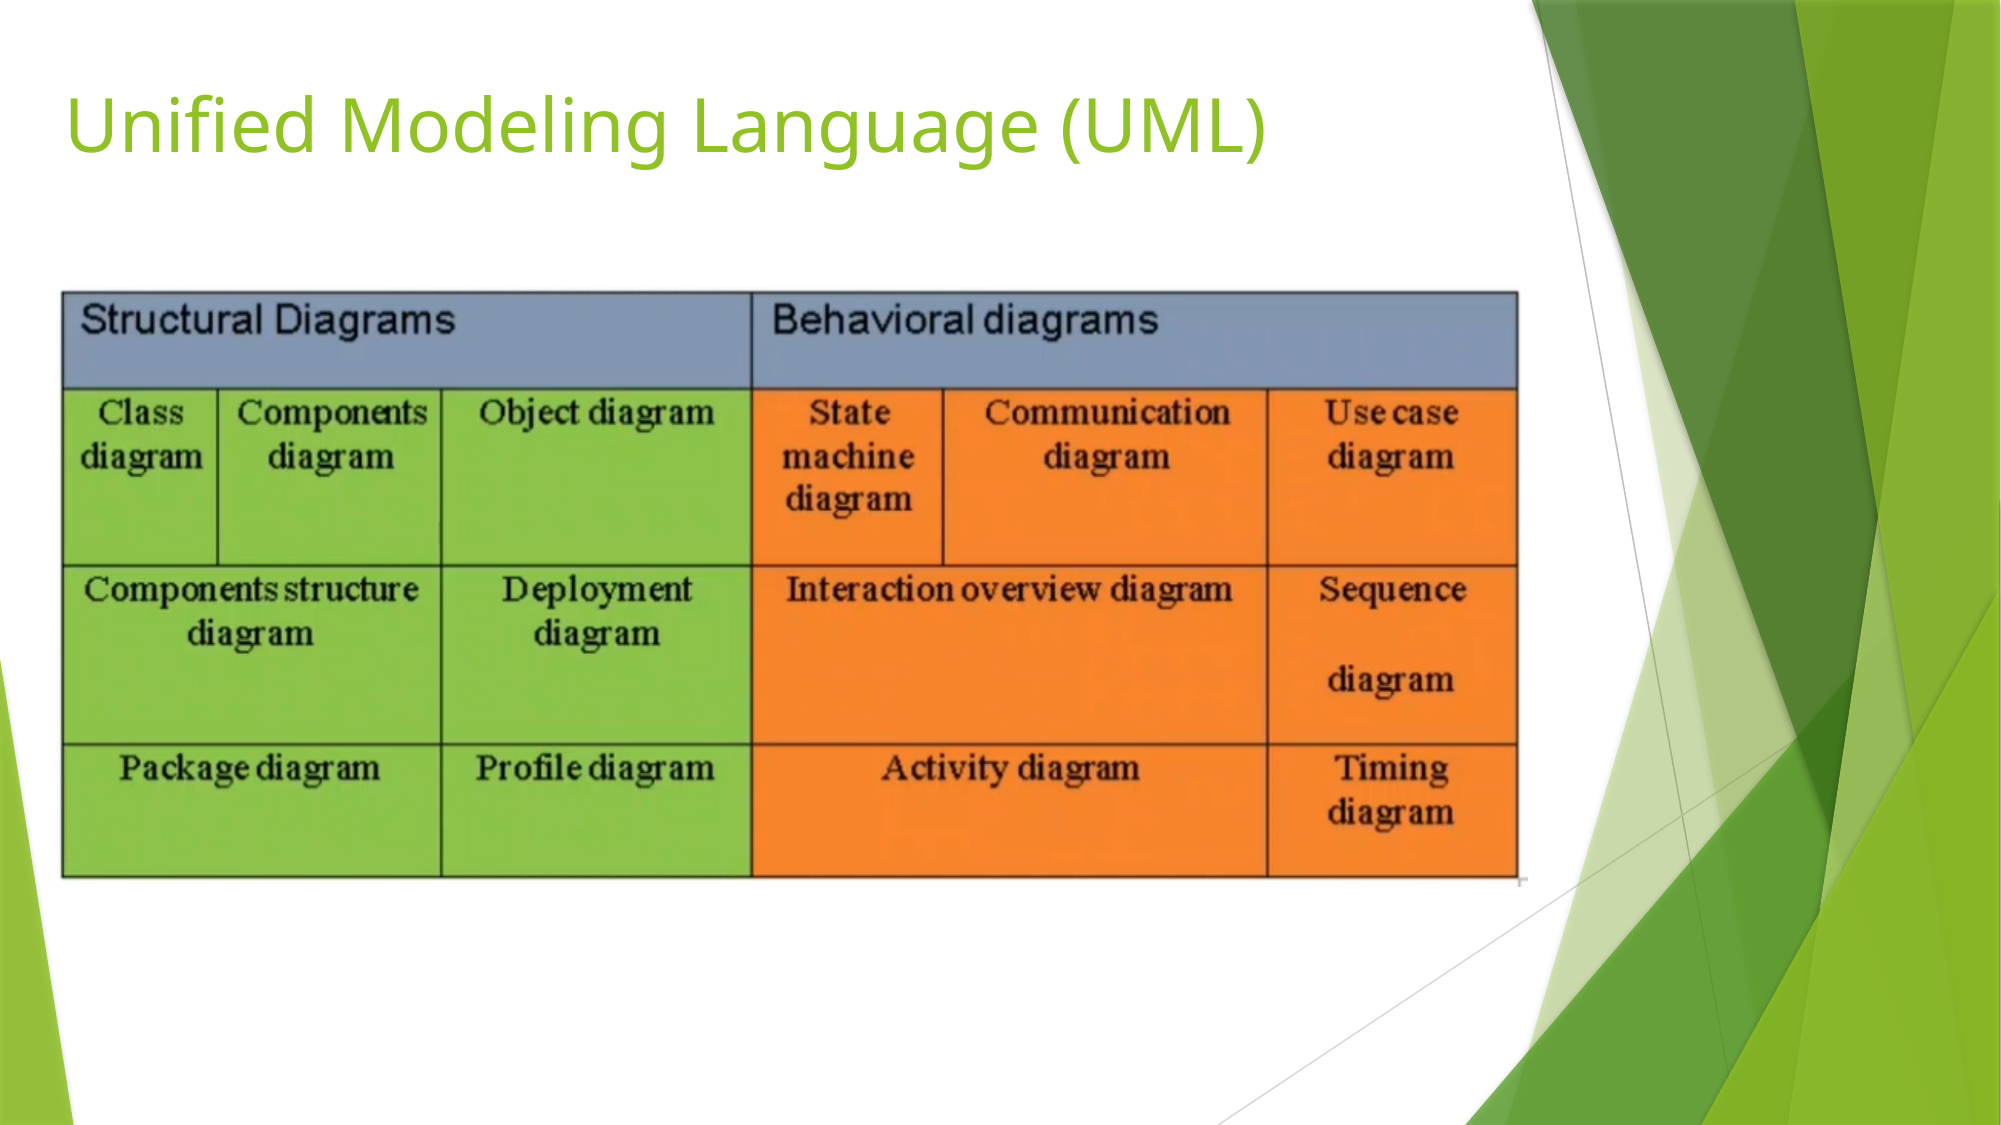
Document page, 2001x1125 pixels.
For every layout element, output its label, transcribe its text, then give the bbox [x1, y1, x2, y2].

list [48, 286, 1528, 888]
title Unified Modeling Language (UML) [49, 70, 1774, 288]
